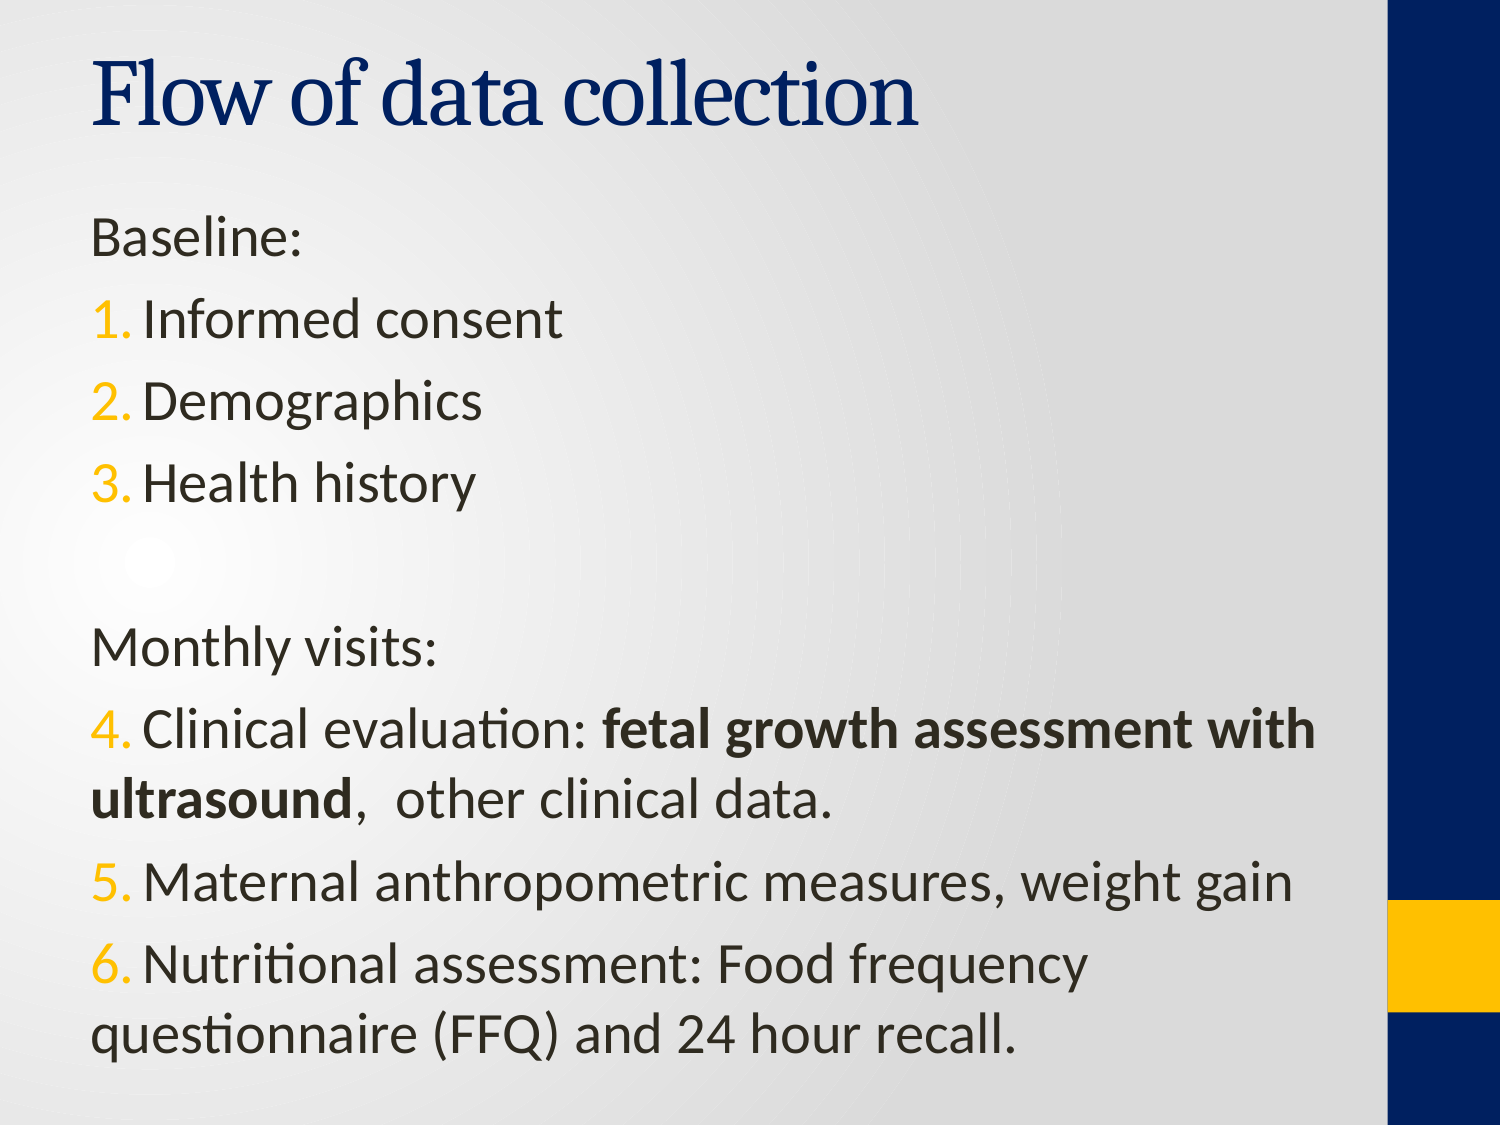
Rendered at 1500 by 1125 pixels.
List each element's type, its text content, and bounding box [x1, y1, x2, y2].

title Flow of data collection [75, 24, 1417, 149]
list Baseline: Informed consent Demographics Health history Monthly visits: Clinical evaluation: fetal growth assessment with ultrasound, other clinical data. Maternal anthropometric measures, weight gain Nutritional assessment: Food frequency questionnaire (FFQ) and 24 hour recall. [75, 189, 1417, 1079]
